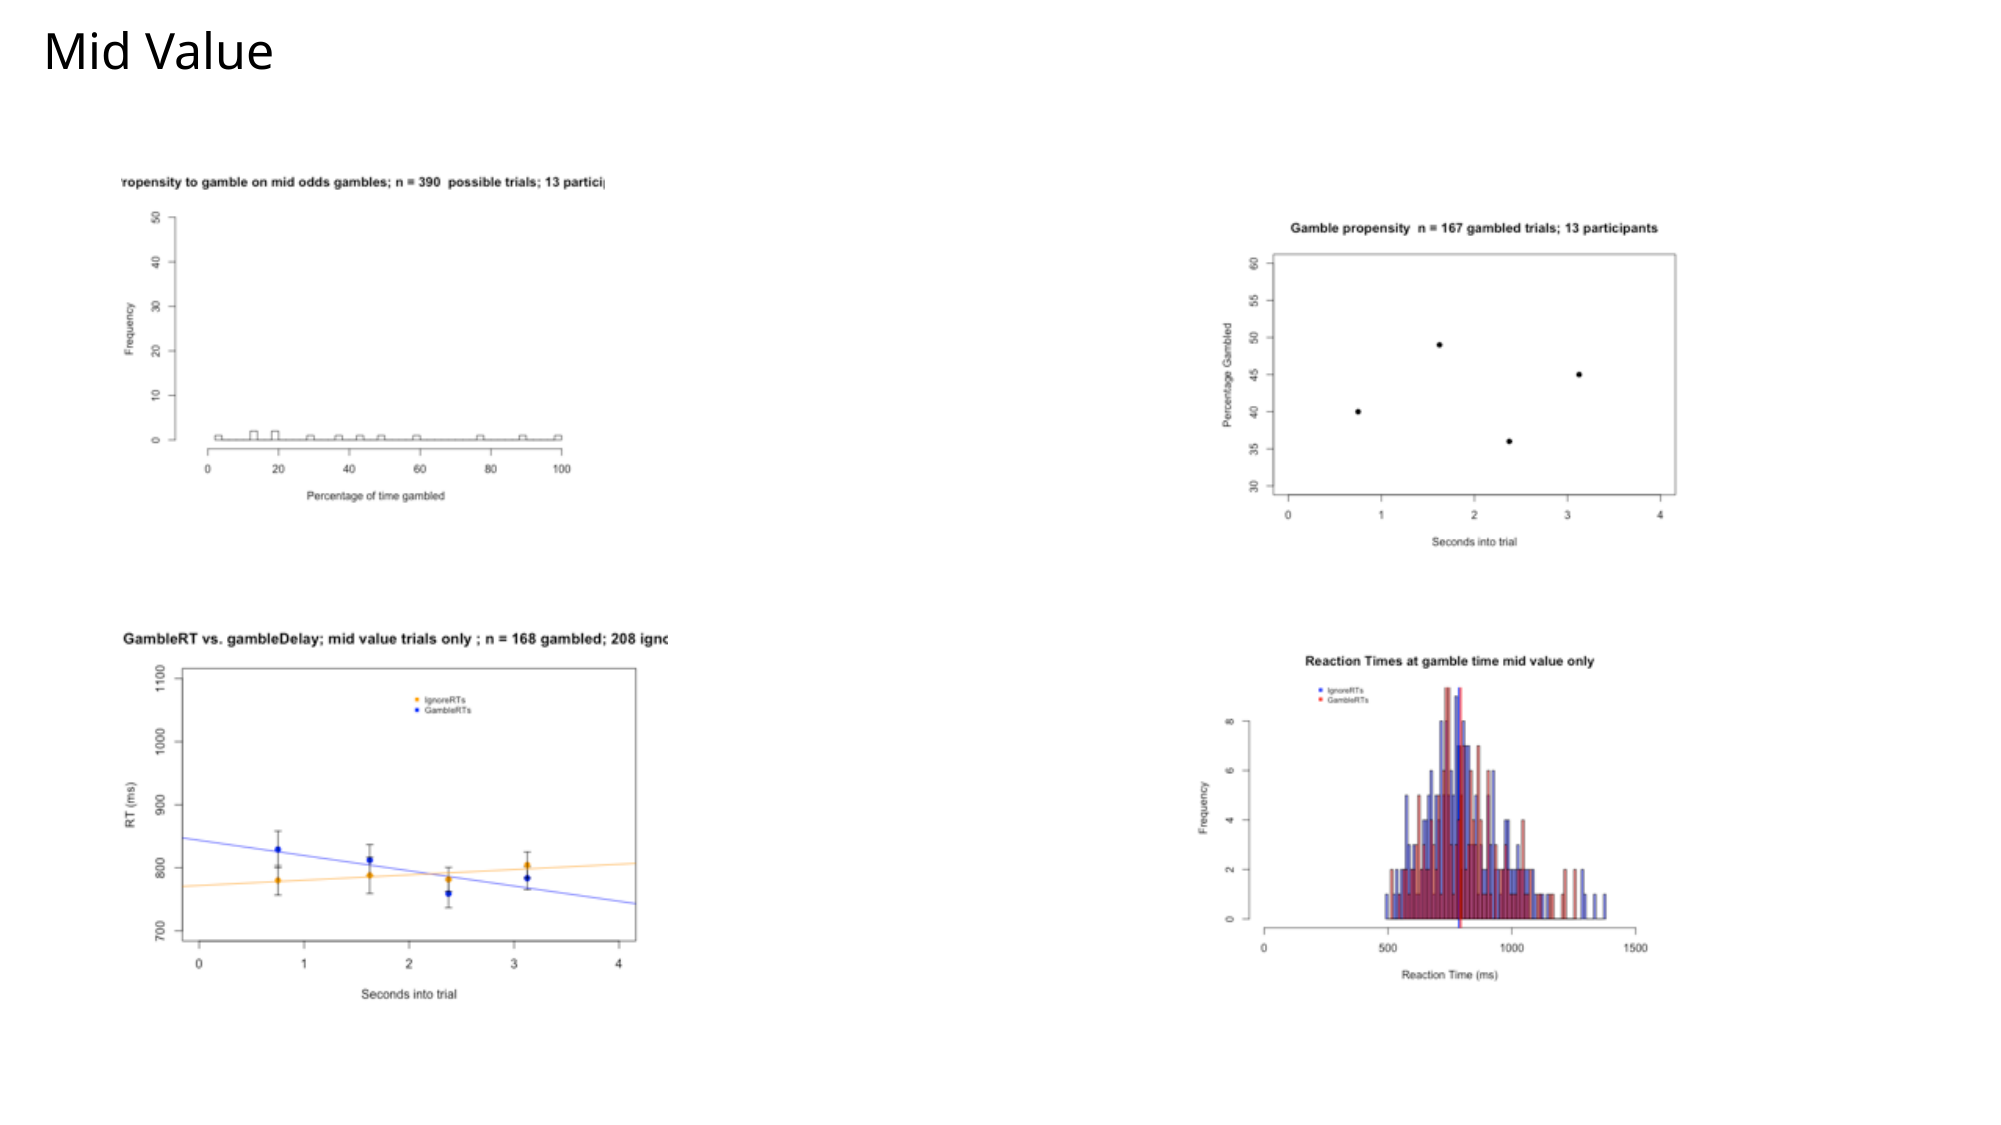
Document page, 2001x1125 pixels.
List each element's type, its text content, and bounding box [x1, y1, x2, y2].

picture [1195, 633, 1680, 997]
picture [121, 607, 668, 1018]
picture [1219, 200, 1704, 563]
picture [121, 154, 605, 518]
title Mid Value [28, 0, 319, 107]
